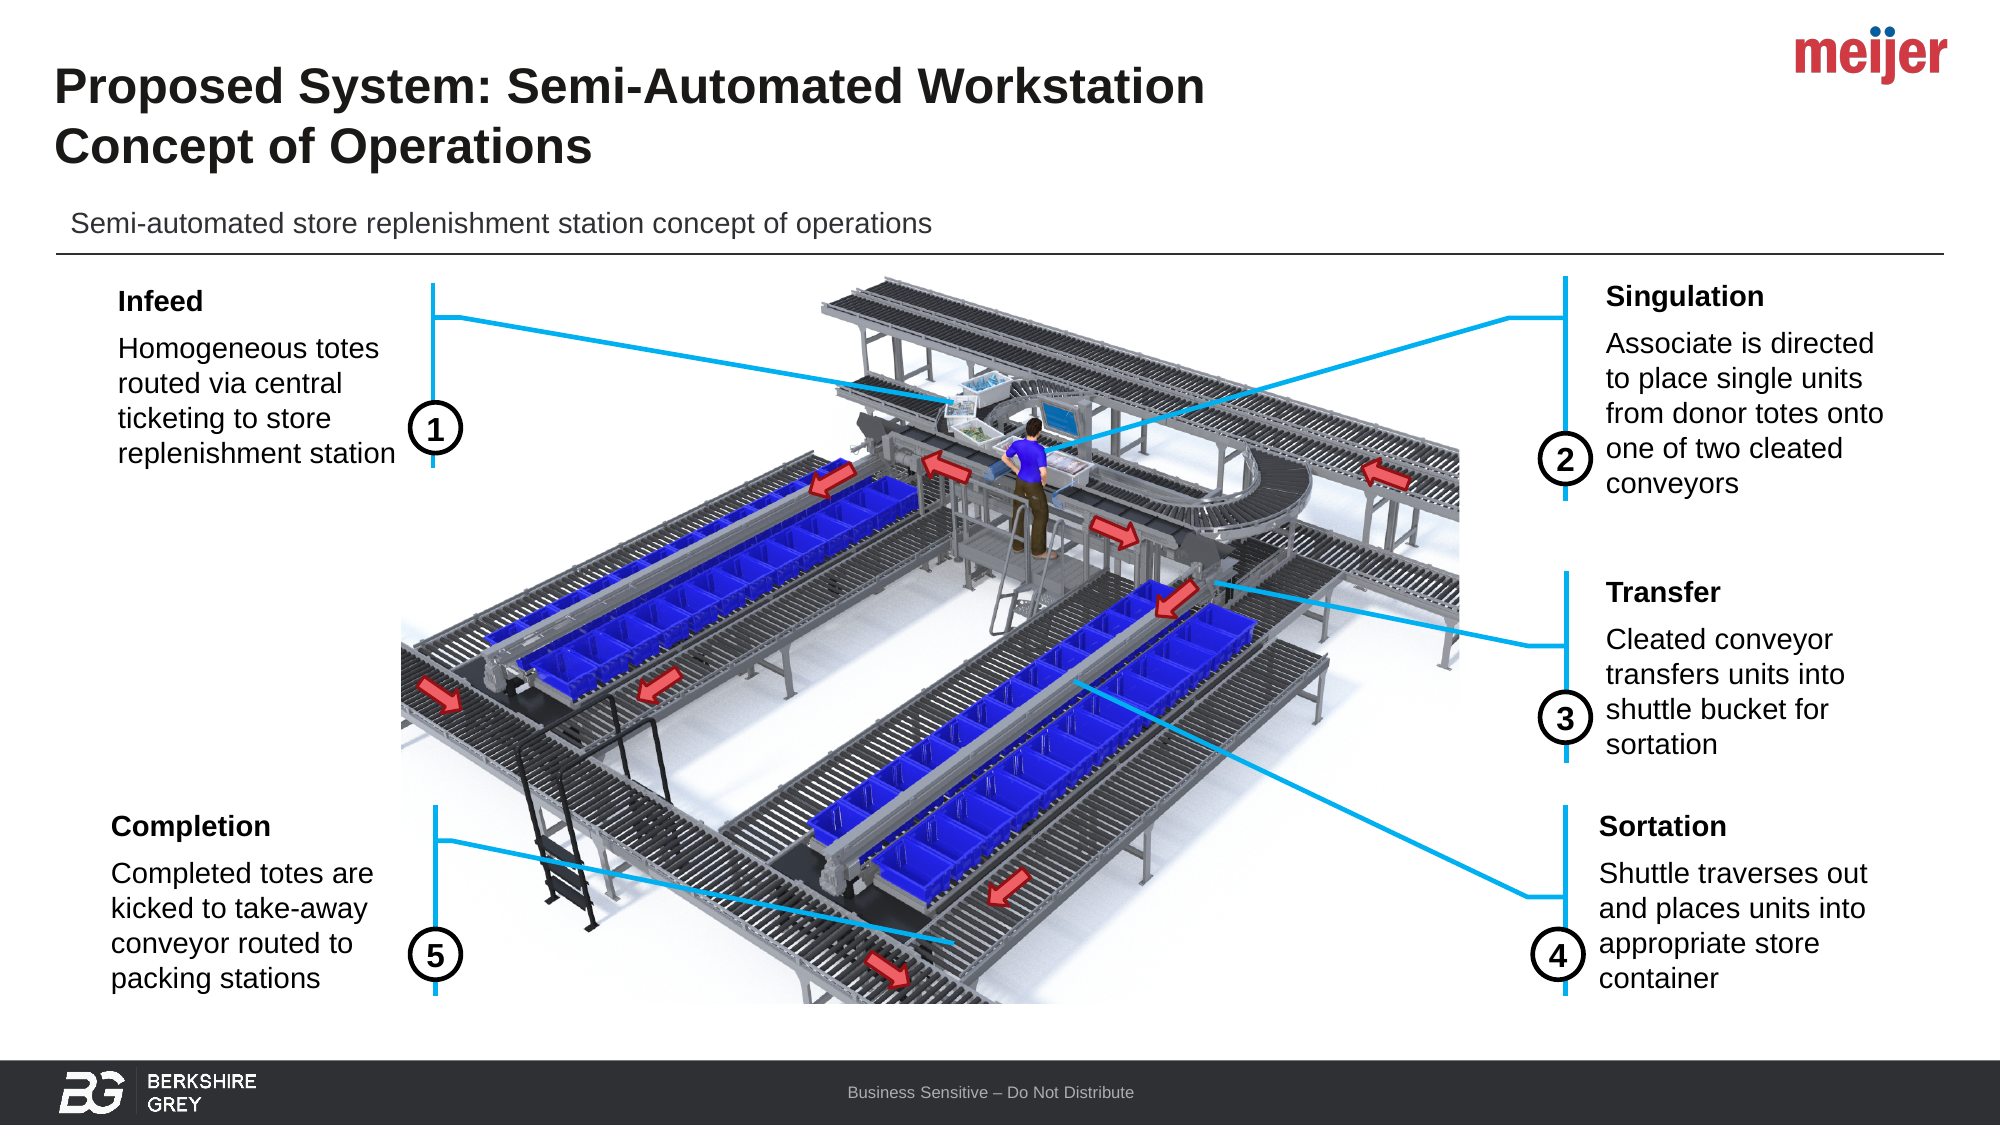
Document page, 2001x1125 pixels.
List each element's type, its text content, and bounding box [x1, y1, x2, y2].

text_box Completion Completed totes are kicked to take-away conveyor routed to packing stations [96, 805, 400, 996]
text_box 4 [1532, 928, 1584, 980]
text_box 2 [1540, 433, 1591, 485]
picture [400, 260, 1460, 1005]
text_box Singulation Associate is directed to place single units from donor totes onto one of two cleated conveyors [1591, 276, 1894, 501]
table_header Semi-automated store replenishment station concept of operations [56, 201, 1944, 253]
text_box 3 [1540, 691, 1591, 743]
picture [1795, 26, 1949, 85]
text_box Infeed Homogeneous totes routed via central ticketing to store replenishment station [103, 283, 400, 468]
title Proposed System: Semi-Automated Workstation Concept of Operations [53, 53, 1949, 188]
text_box Transfer Cleated conveyor transfers units into shuttle bucket for sortation [1591, 571, 1884, 763]
picture [56, 1066, 258, 1115]
text_box Sortation Shuttle traverses out and places units into appropriate store container [1584, 805, 1877, 996]
